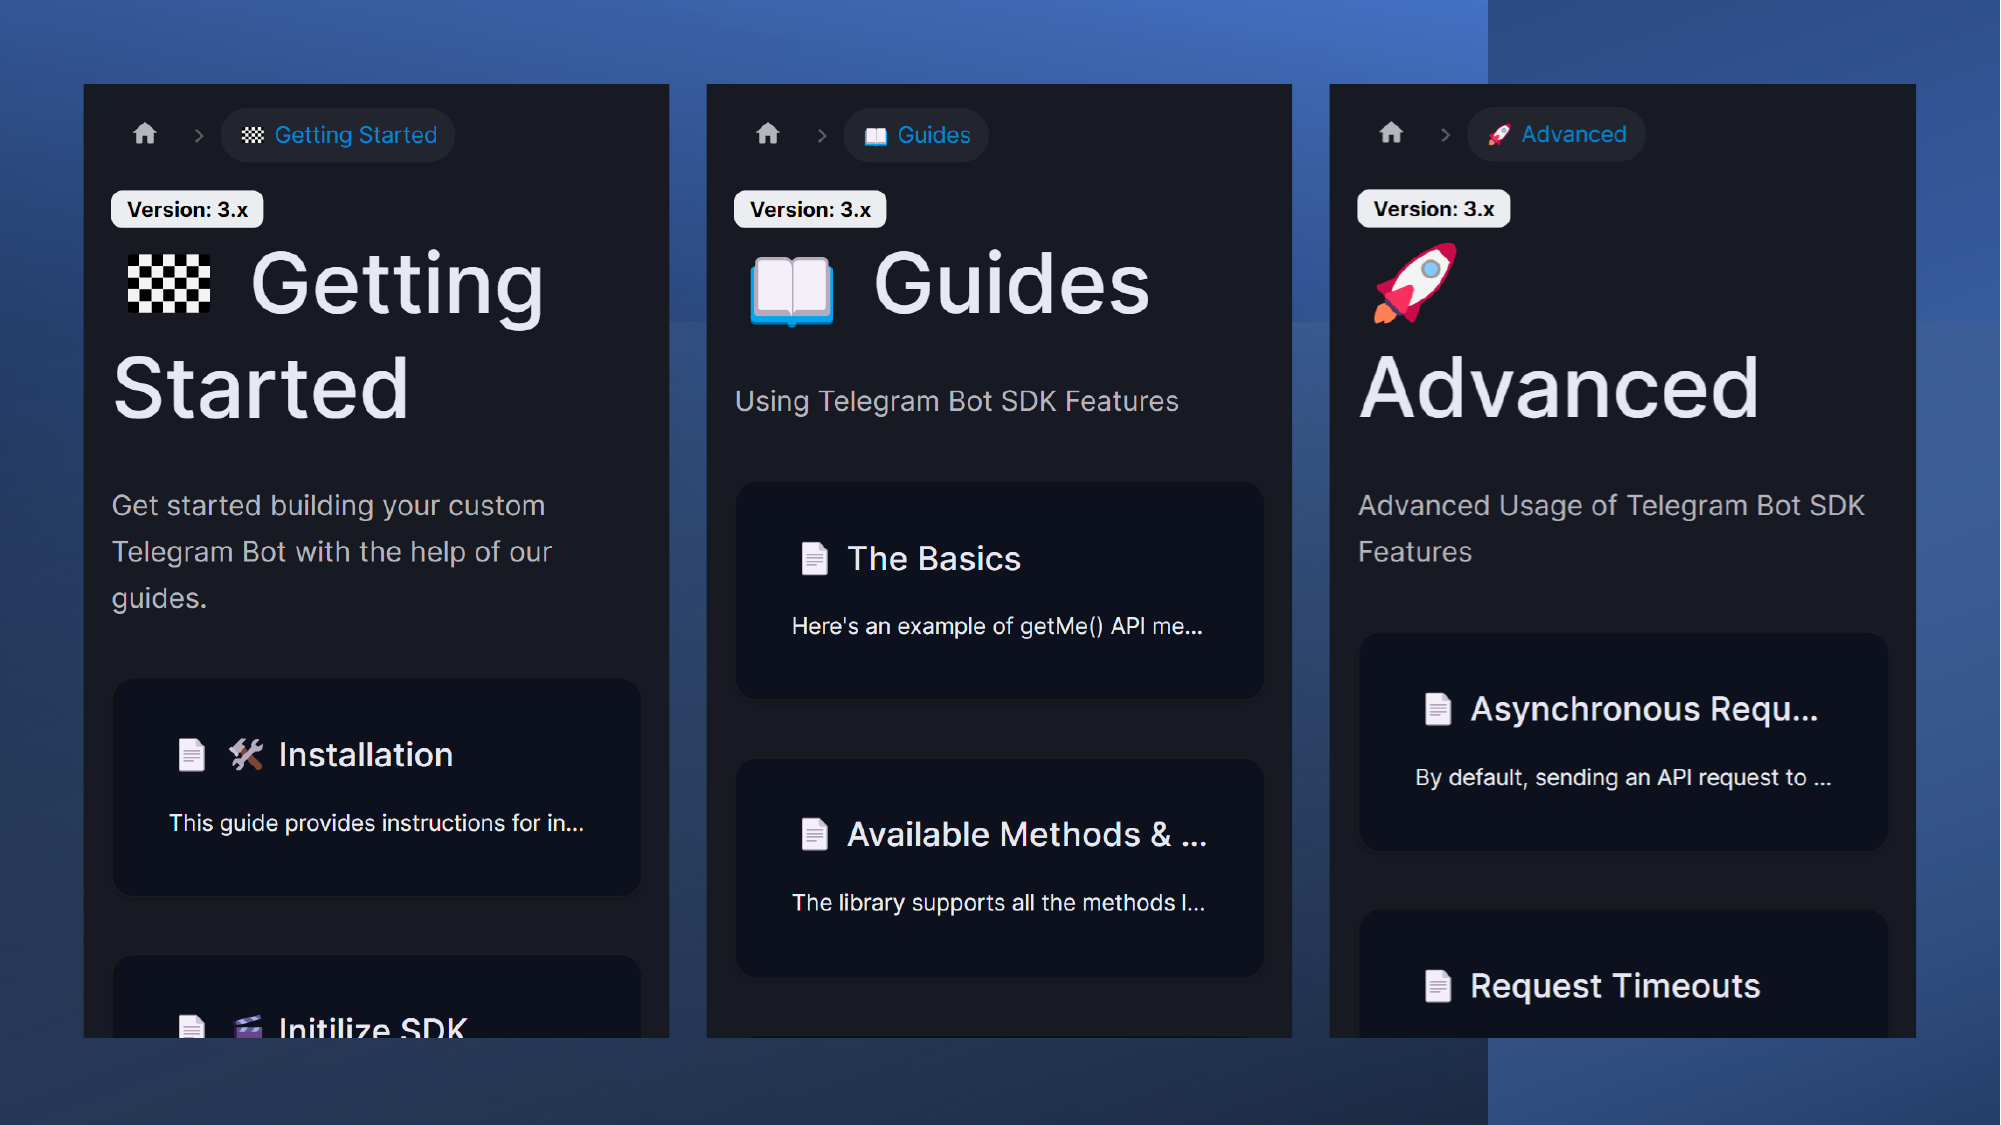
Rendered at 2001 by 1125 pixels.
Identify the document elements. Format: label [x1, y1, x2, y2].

text_box [1489, 0, 2000, 321]
picture [1329, 84, 1917, 1038]
picture [83, 84, 670, 1038]
text_box [0, 321, 2000, 1125]
picture [706, 84, 1293, 1038]
text_box [0, 0, 1489, 321]
